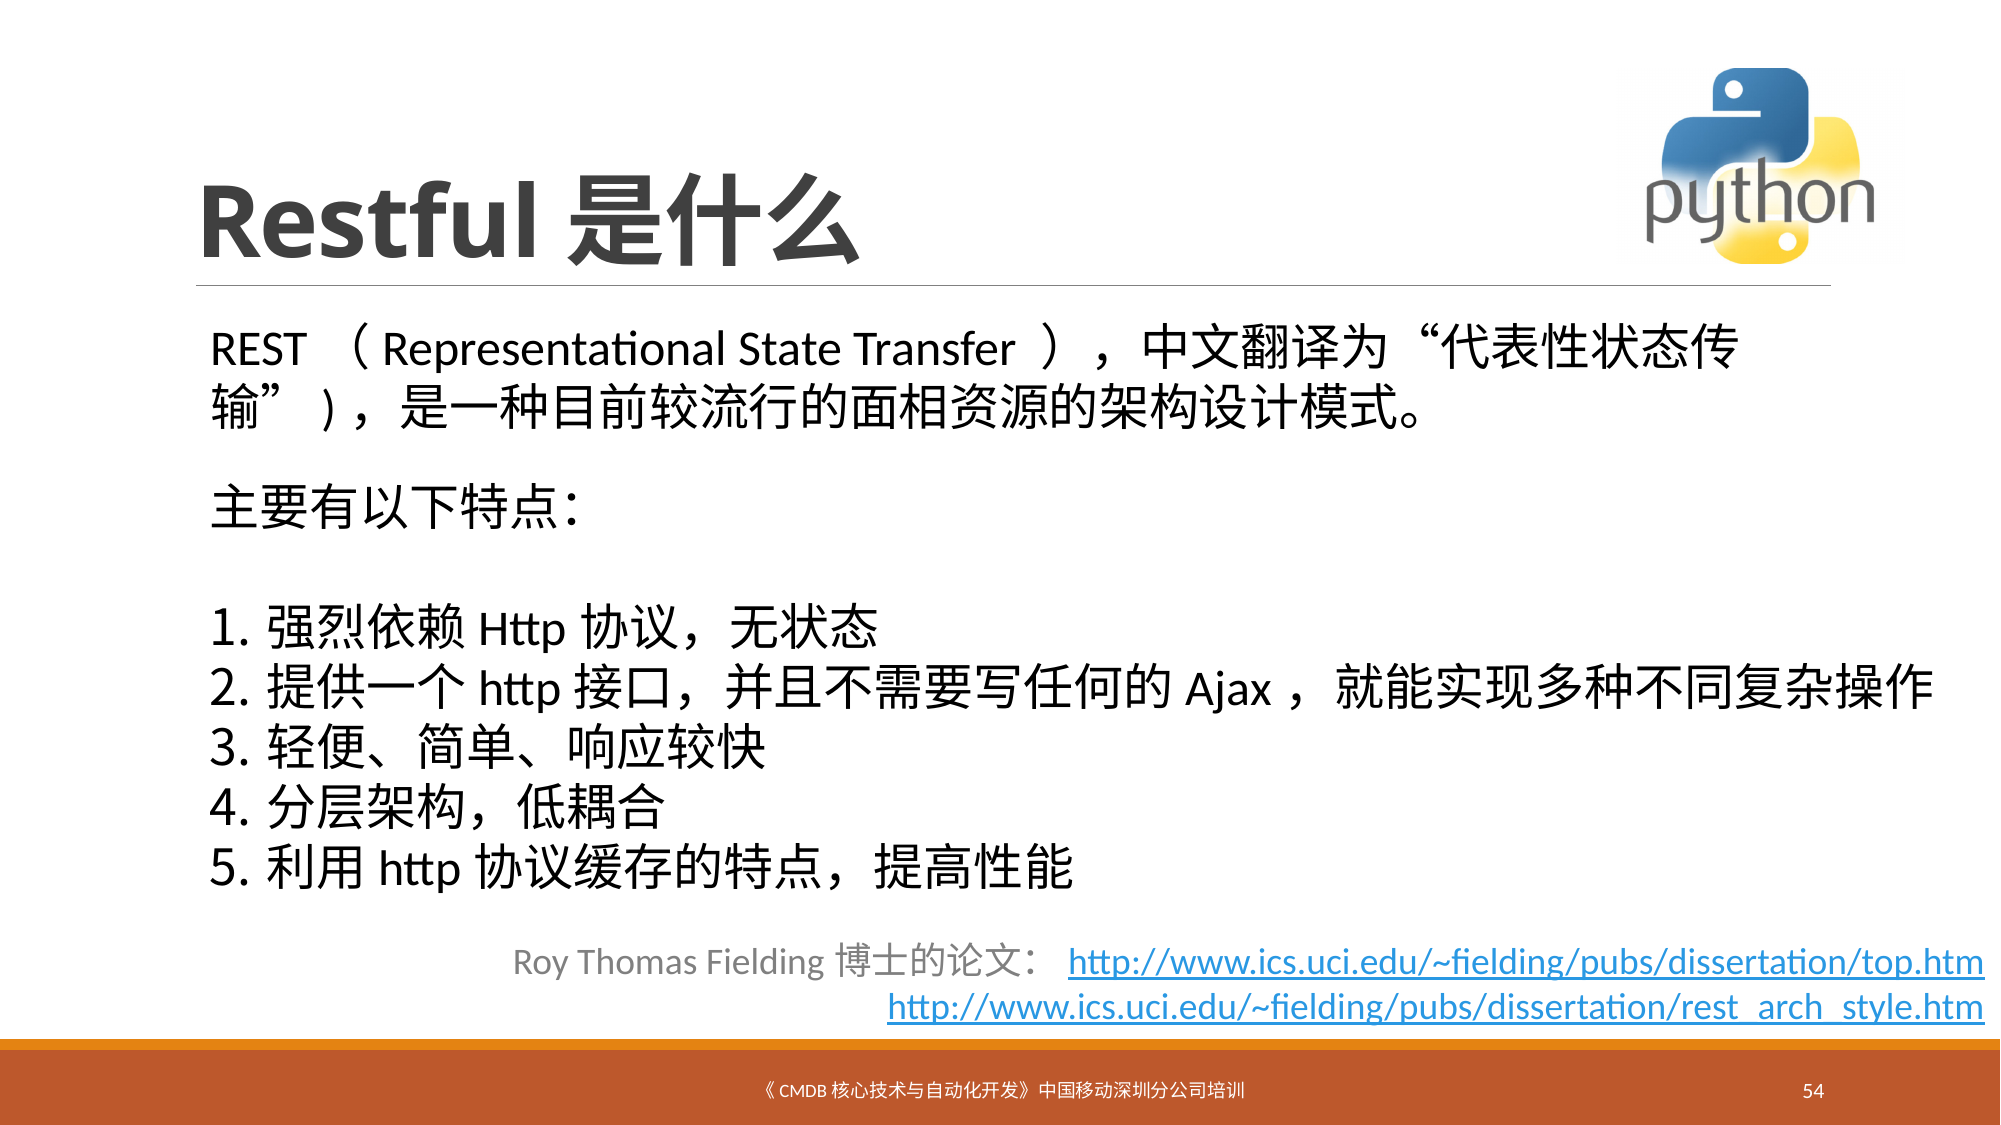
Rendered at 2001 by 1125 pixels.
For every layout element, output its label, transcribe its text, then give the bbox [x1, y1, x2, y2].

text_box REST（Representational State Transfer ），中文翻译为“代表性状态传输”)，是一种目前较流行的面相资源的架构设计模式。 [195, 308, 1830, 443]
footer 《CMDB核心技术与自动化开发》中国移动深圳分公司培训 [604, 1059, 1396, 1120]
text_box 主要有以下特点： 强烈依赖Http协议，无状态 提供一个http接口，并且不需要写任何的Ajax，就能实现多种不同复杂操作 轻便、简单、响应较快 分层架构，低耦合 利用http协议缓存的特点，提高性能 [195, 467, 1950, 929]
title Restful是什么 [180, 47, 1830, 285]
slide_number 54 [1624, 1059, 1840, 1120]
picture [1616, 68, 1906, 264]
text_box Roy Thomas Fielding博士的论文：http://www.ics.uci.edu/~fielding/pubs/dissertation/top.htm http://www.ics.uci.edu/~fielding/pubs/dissertation/rest_arch_style.htm [0, 929, 2000, 1035]
